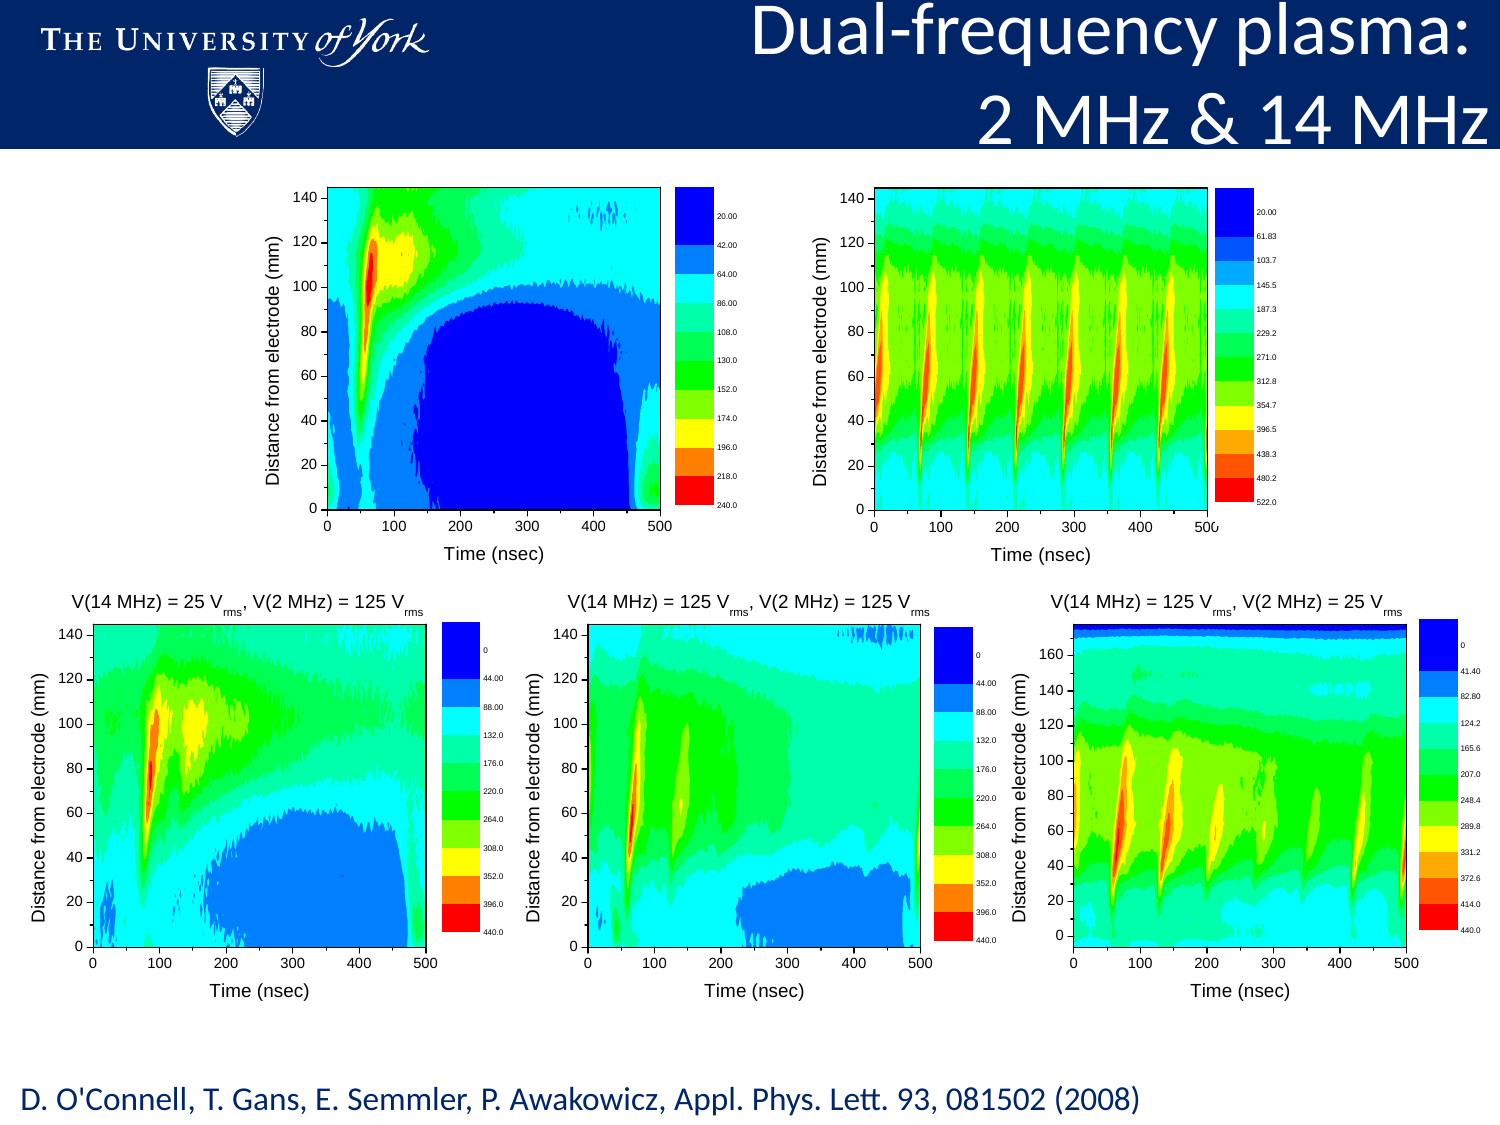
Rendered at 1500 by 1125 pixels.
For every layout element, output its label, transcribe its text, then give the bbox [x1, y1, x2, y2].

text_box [11, 573, 594, 1024]
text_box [599, 594, 987, 1024]
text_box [792, 136, 1375, 587]
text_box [245, 136, 791, 587]
text_box D. O'Connell, T. Gans, E. Semmler, P. Awakowicz, Appl. Phys. Lett. 93, 081502 (2008) [5, 1069, 1354, 1125]
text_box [992, 573, 1500, 1024]
picture [41, 18, 230, 138]
text_box Dual-frequency plasma: 2 MHz & 14 MHz [230, 0, 1500, 160]
